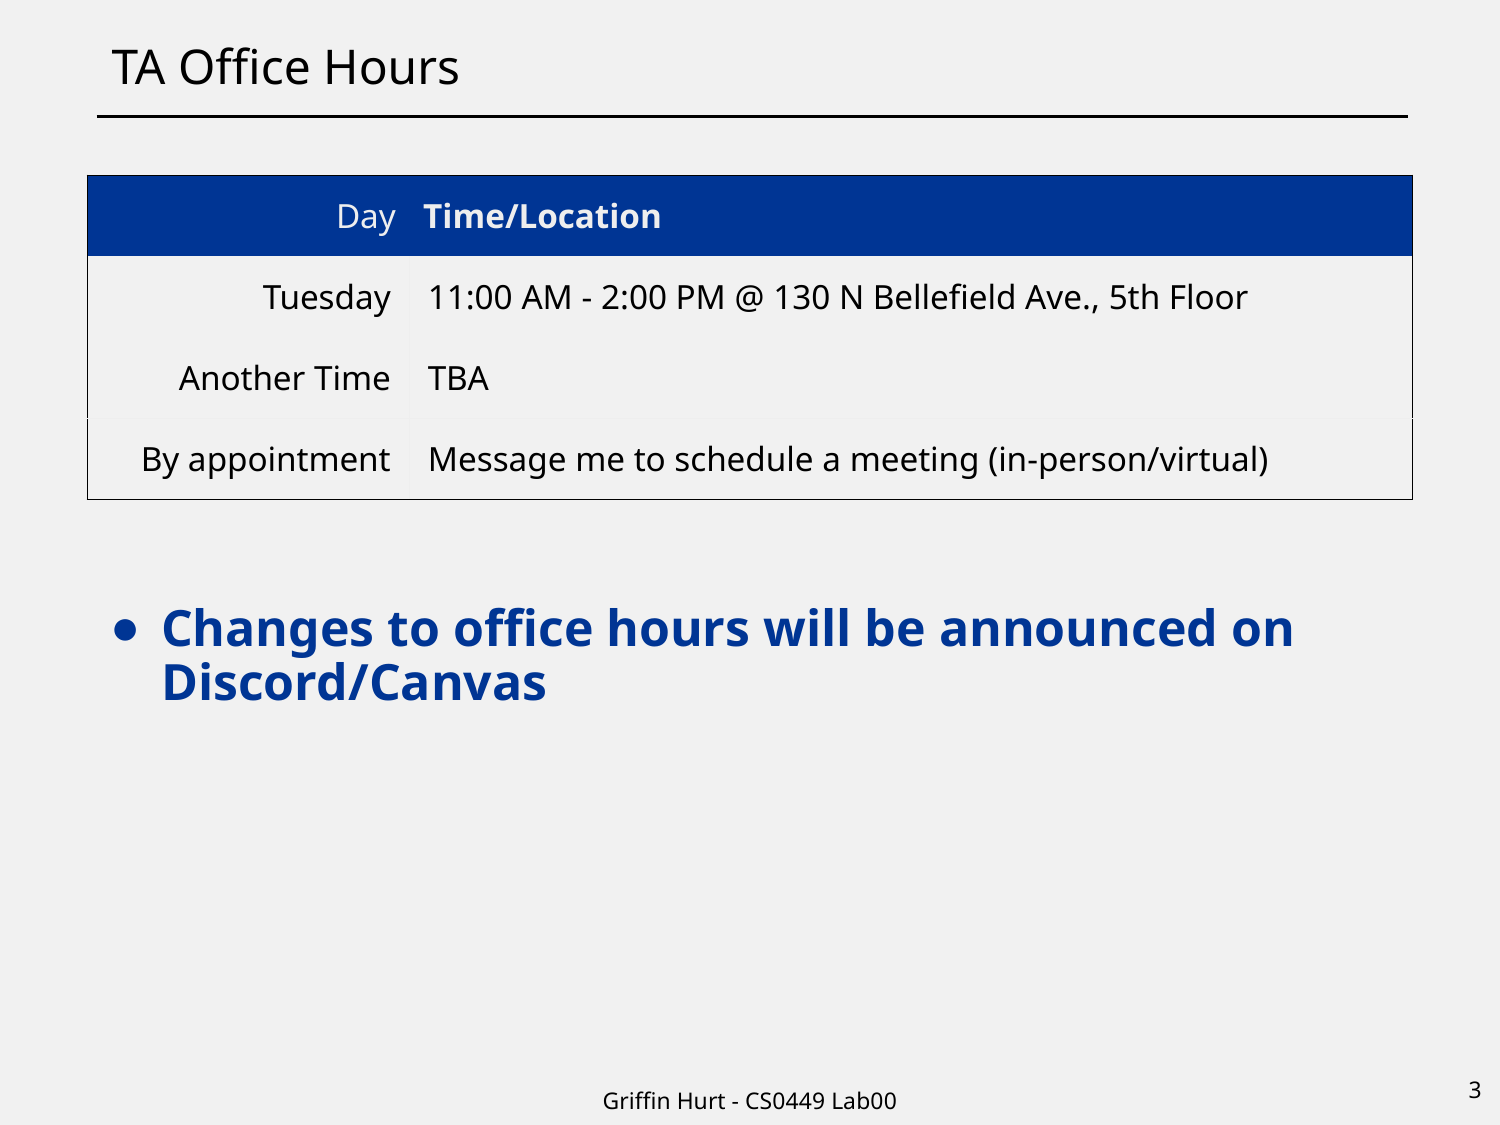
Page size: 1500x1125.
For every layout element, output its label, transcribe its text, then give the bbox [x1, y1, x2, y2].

title TA Office Hours [93, 4, 1407, 114]
table_cell By appointment [88, 419, 409, 499]
list Changes to office hours will be announced on Discord/Canvas [93, 587, 1405, 837]
table_cell Message me to schedule a meeting (in-person/virtual) [410, 419, 1412, 499]
table_cell 11:00 AM - 2:00 PM @ 130 N Bellefield Ave., 5th Floor [410, 256, 1412, 337]
table_cell Another Time [88, 337, 409, 418]
slide_number 3 [1343, 1060, 1500, 1125]
table_header Time/Location [410, 176, 1412, 256]
footer Griffin Hurt - CS0449 Lab00 [496, 1065, 1004, 1125]
table_header Day [88, 176, 410, 256]
table_cell Tuesday [88, 256, 409, 337]
table_cell TBA [410, 337, 1412, 418]
